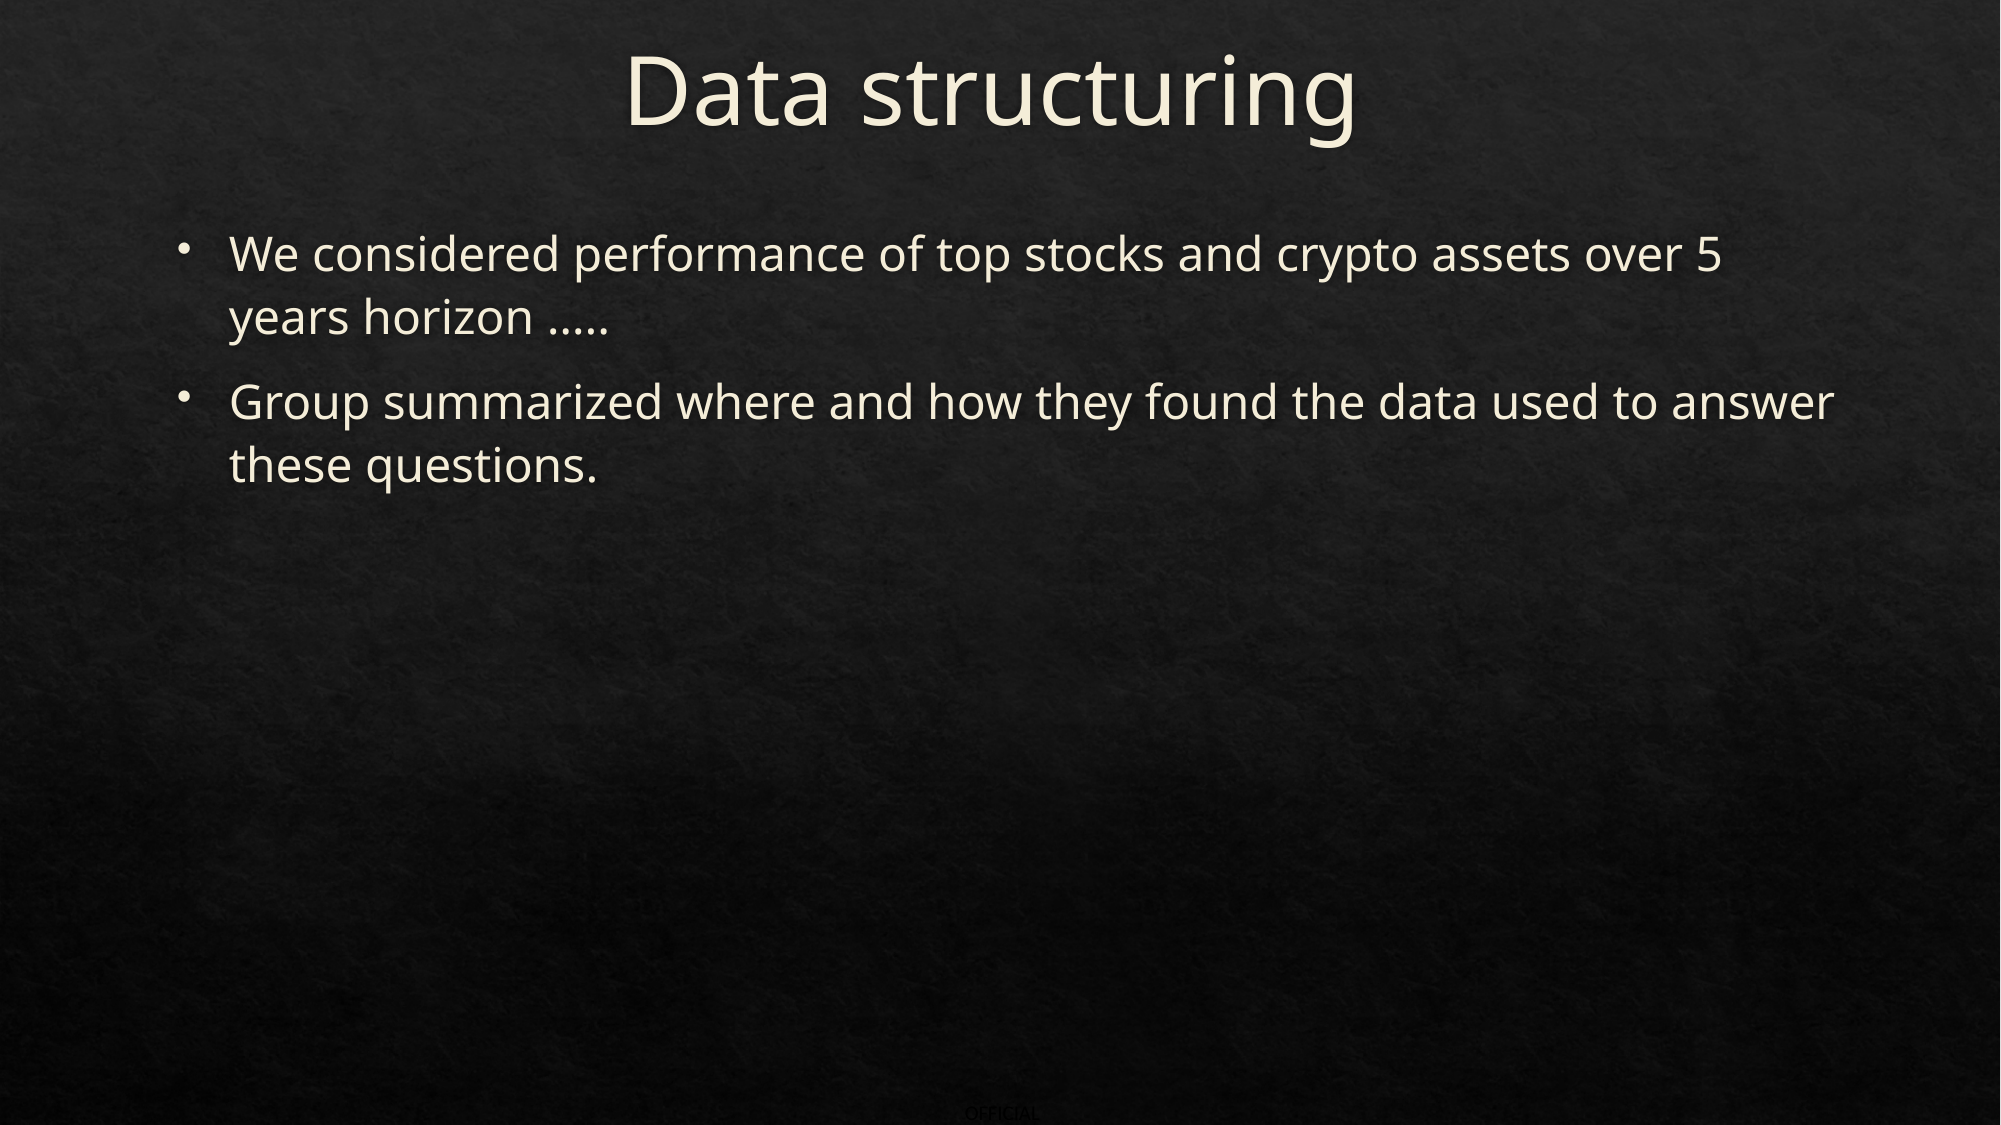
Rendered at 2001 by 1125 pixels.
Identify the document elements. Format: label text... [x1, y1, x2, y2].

title Data structuring [142, 14, 1841, 175]
list We considered performance of top stocks and crypto assets over 5 years horizon ….. Group summarized where and how they found the data used to answer these questions. [157, 210, 1856, 985]
